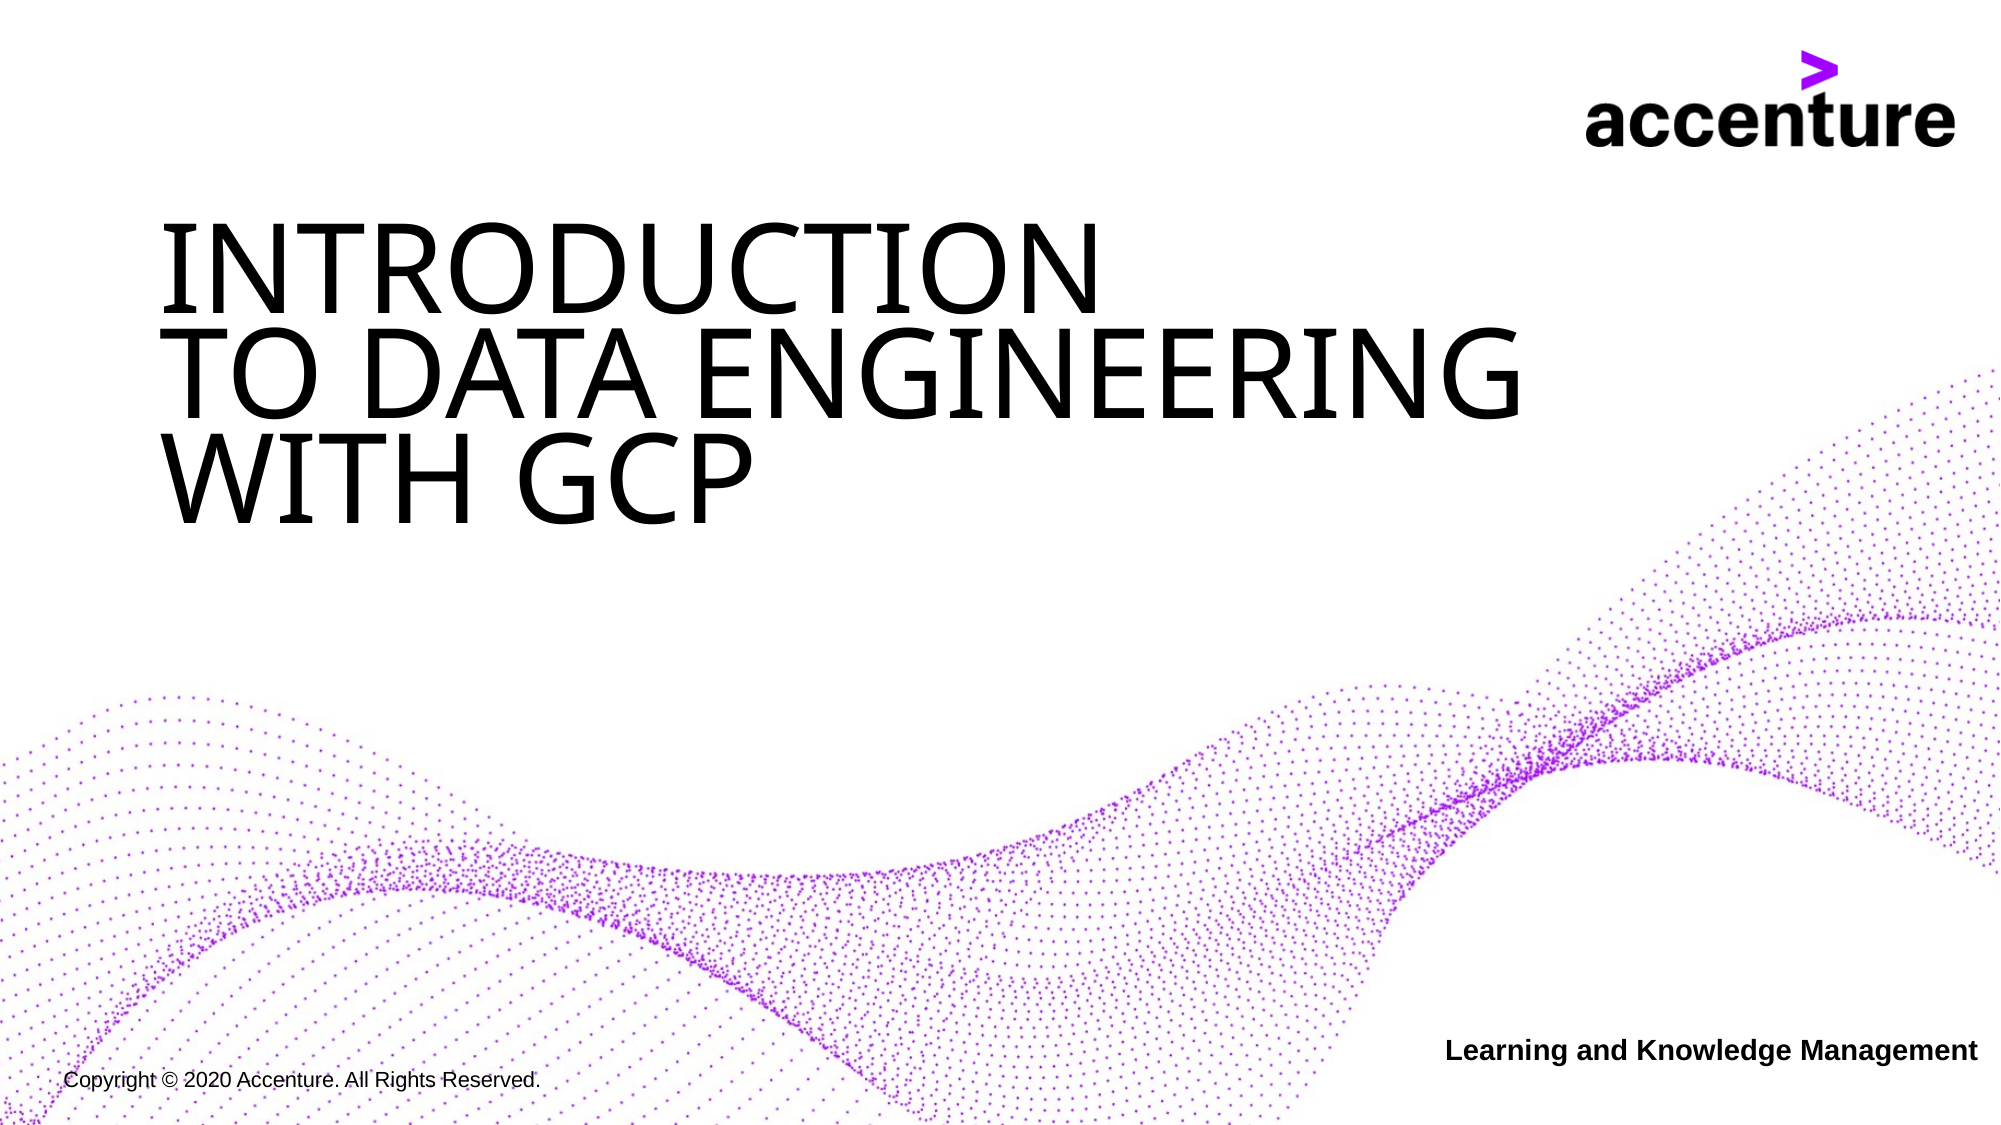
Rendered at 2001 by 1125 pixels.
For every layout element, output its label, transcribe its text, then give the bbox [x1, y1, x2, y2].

picture [0, 0, 2000, 1125]
title Introduction to Data Engineering with GCP [144, 229, 2000, 699]
